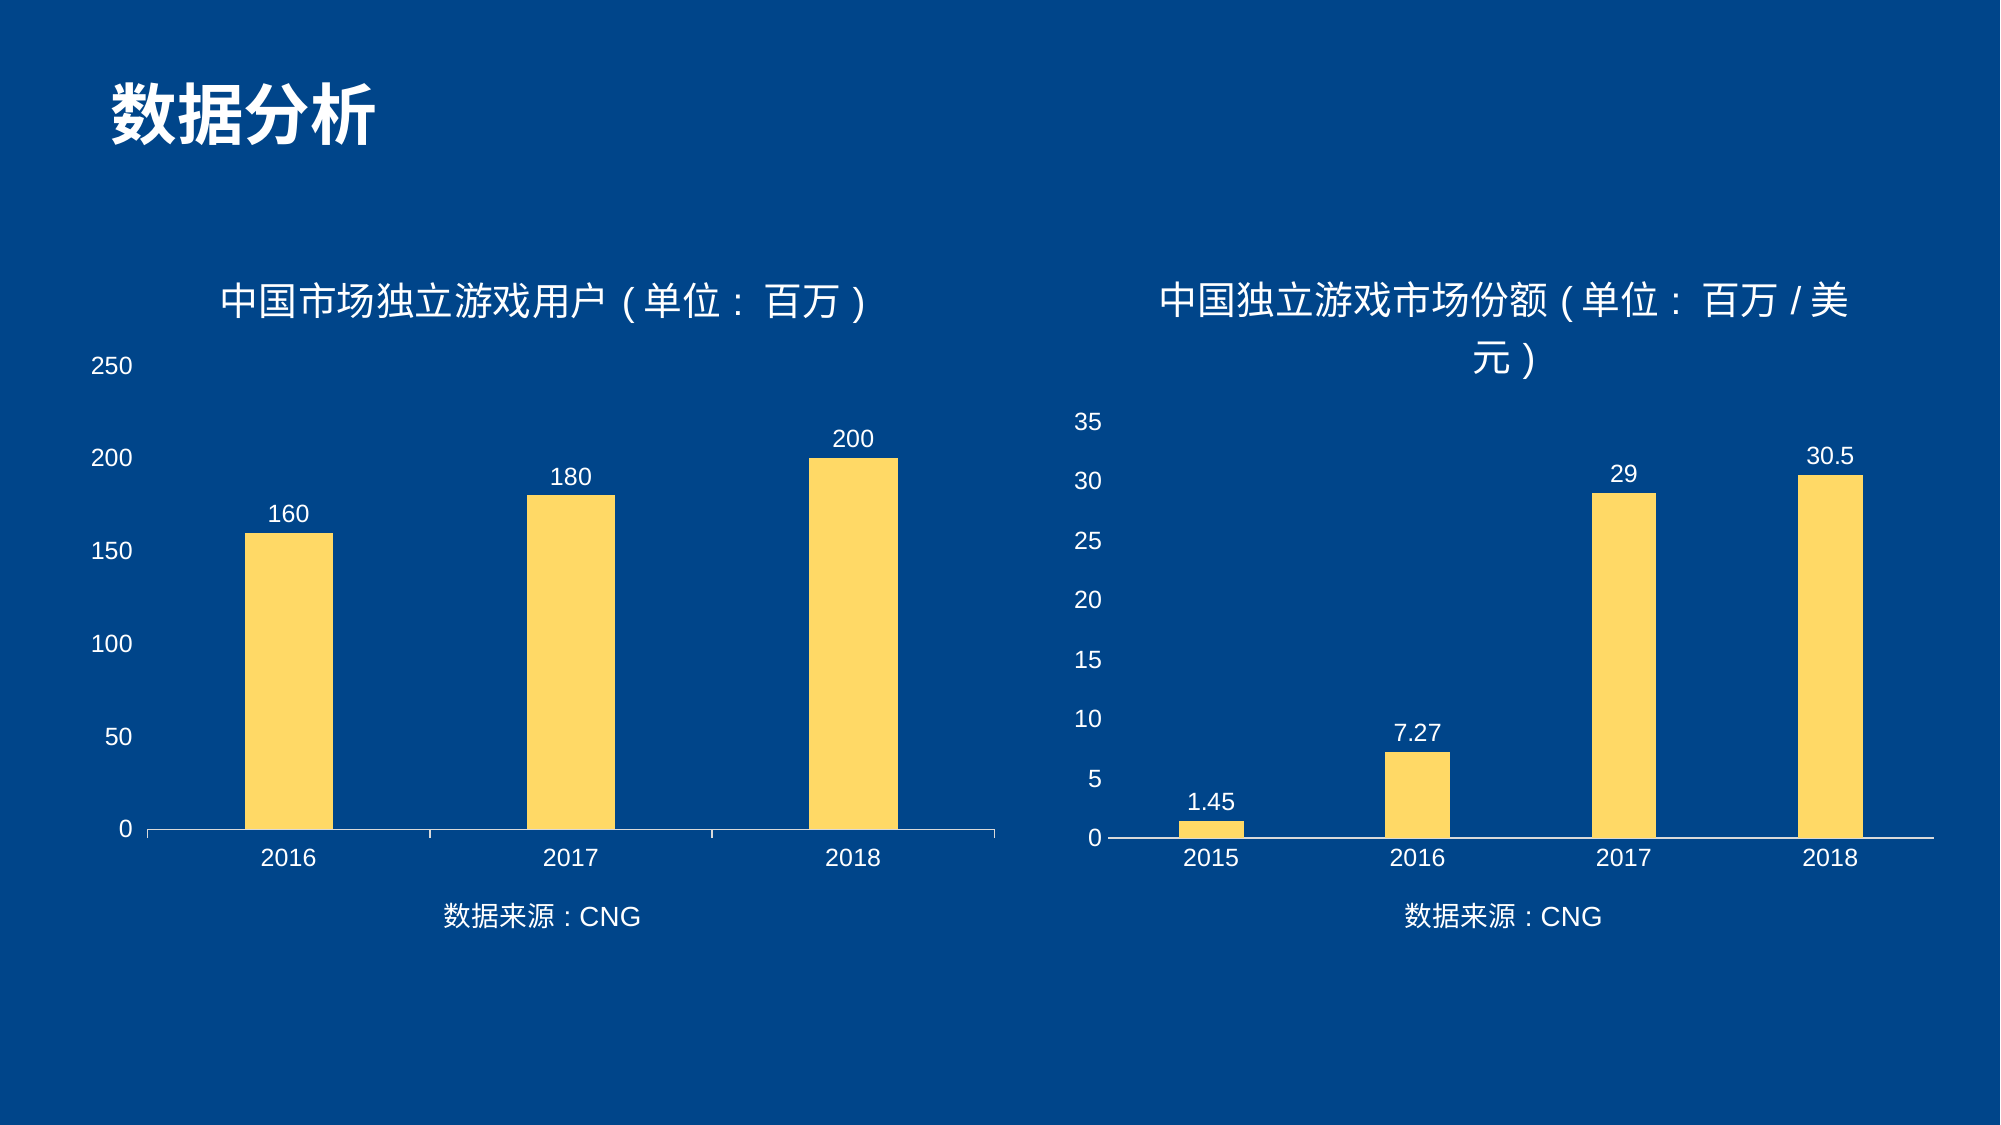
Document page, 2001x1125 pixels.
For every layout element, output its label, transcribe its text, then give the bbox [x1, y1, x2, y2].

chart [1055, 235, 1952, 968]
text_box 数据分析 [95, 64, 999, 161]
chart [71, 235, 1014, 968]
